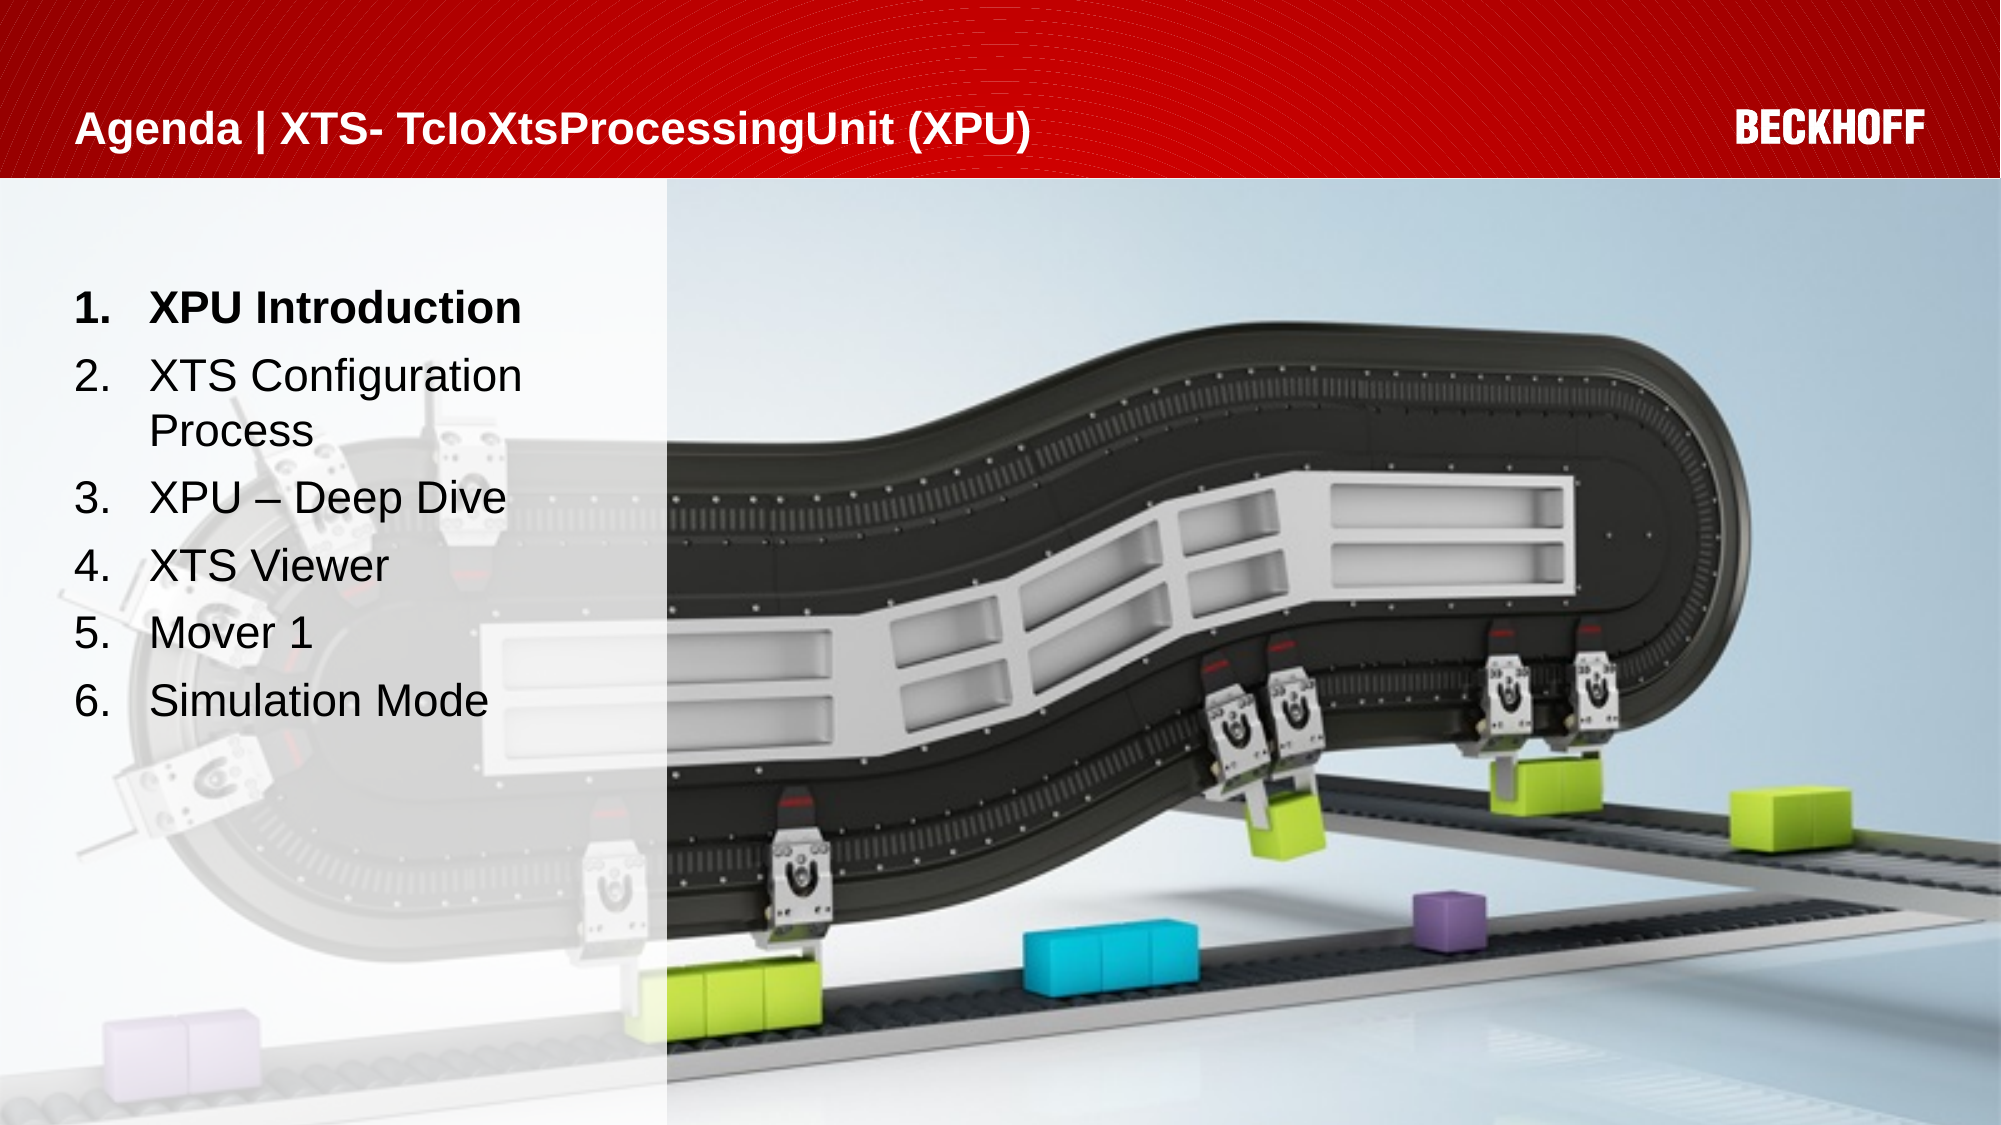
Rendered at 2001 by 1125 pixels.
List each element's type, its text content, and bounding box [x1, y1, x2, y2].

picture [0, 178, 2001, 1125]
picture [1727, 98, 1934, 155]
title Agenda | XTS- TcIoXtsProcessingUnit (XPU) [0, 73, 1663, 178]
